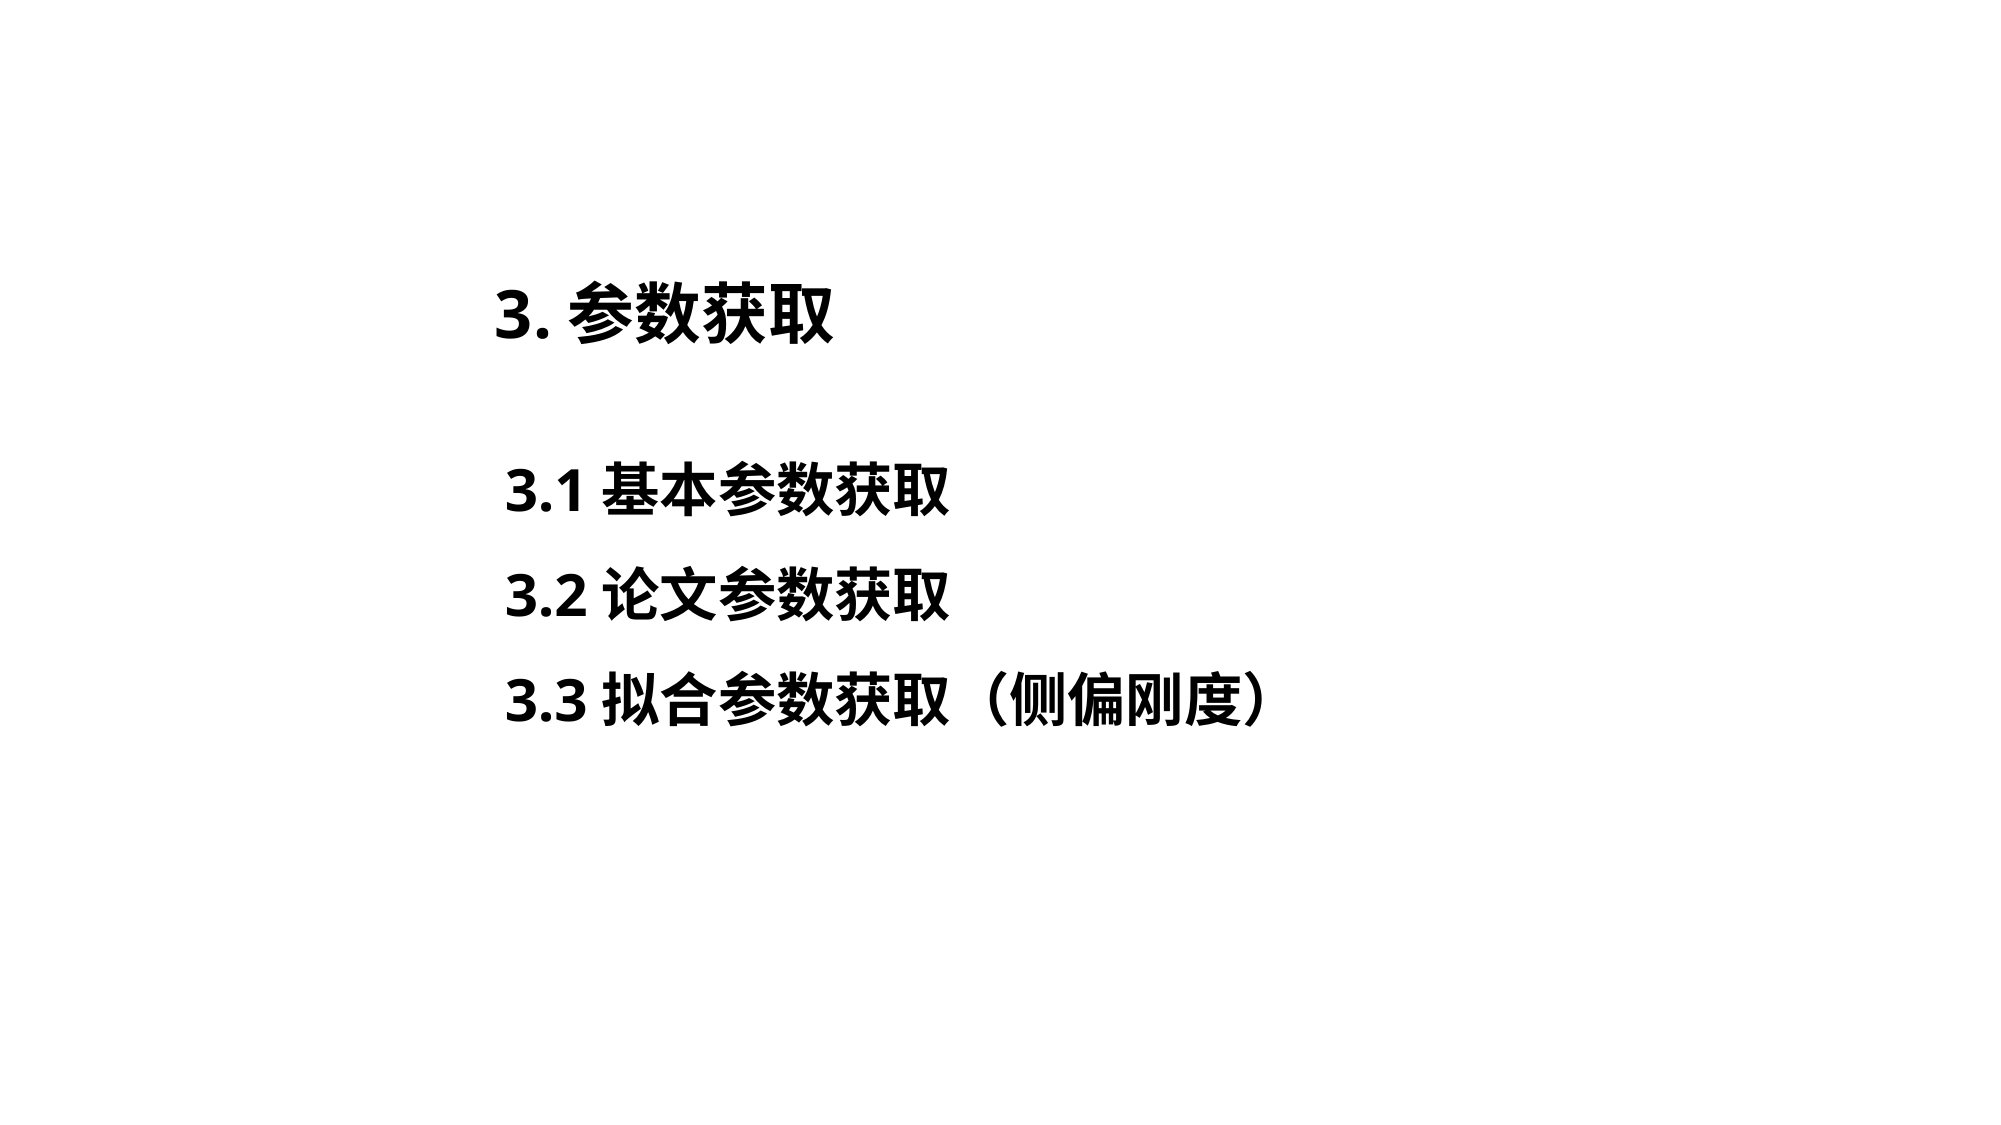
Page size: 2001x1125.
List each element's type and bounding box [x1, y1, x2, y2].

text_box [489, 264, 1490, 850]
